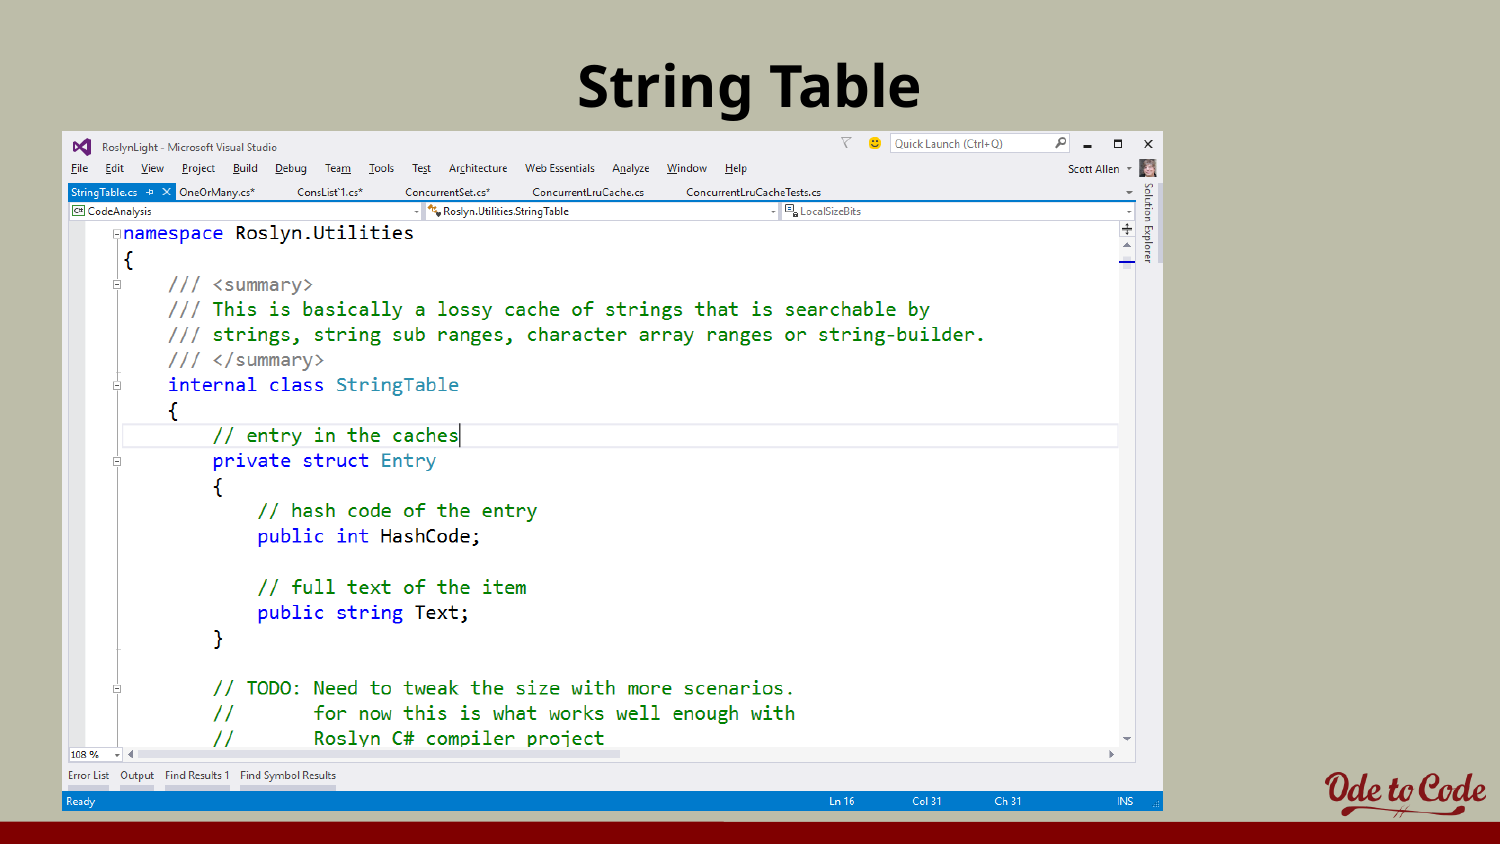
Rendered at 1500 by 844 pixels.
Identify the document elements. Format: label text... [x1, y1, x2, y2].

picture [62, 131, 1163, 811]
picture [1325, 772, 1486, 818]
title String Table [74, 37, 1426, 132]
